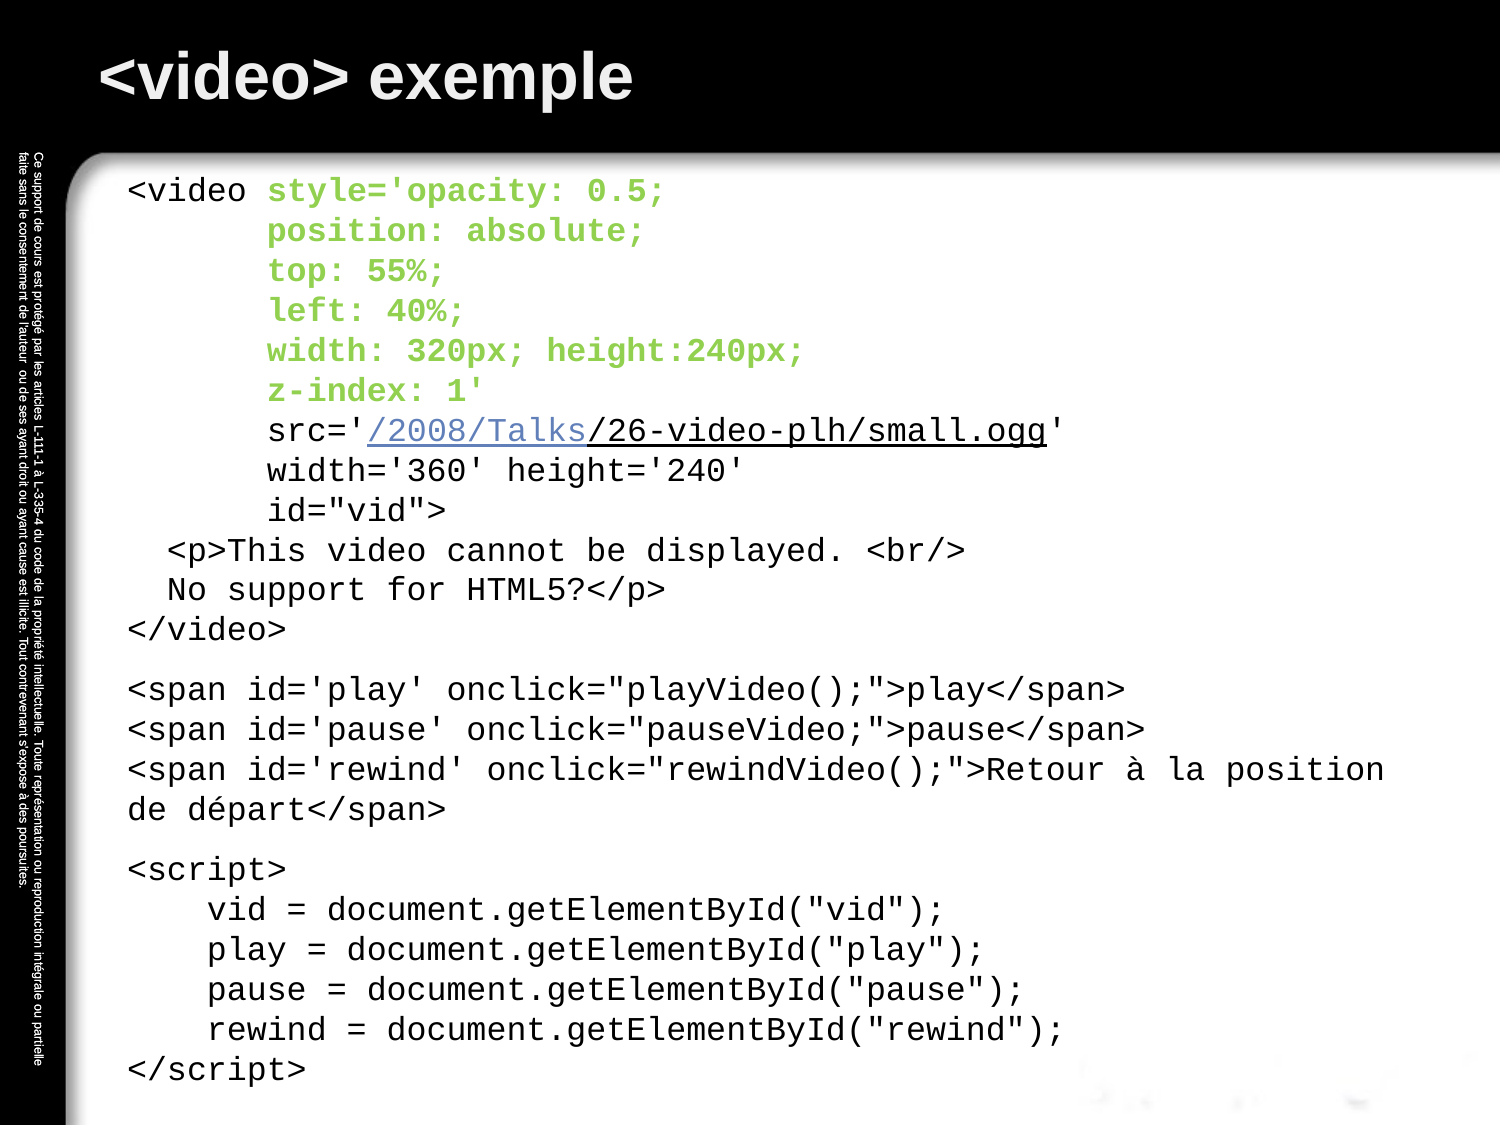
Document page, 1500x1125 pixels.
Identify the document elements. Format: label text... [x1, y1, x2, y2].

title <video> exemple [83, 28, 1472, 117]
picture [0, 0, 1500, 1125]
list <video style='opacity: 0.5; position: absolute; top: 55%; left: 40%; width: 320px; height:240px; z-index: 1' src='/2008/Talks/26-video-plh/small.ogg' width='360' height='240' id="vid"> <p>This video cannot be displayed. <br/> No support for HTML5?</p> </video> <span id='play' onclick="playVideo();">play</span> <span id='pause' onclick="pauseVideo;">pause</span> <span id='rewind' onclick="rewindVideo();">Retour à la position de départ</span> <script> vid = document.getElementById("vid"); play = document.getElementById("play"); pause = document.getElementById("pause"); rewind = document.getElementById("rewind"); </script> [111, 160, 1459, 1107]
